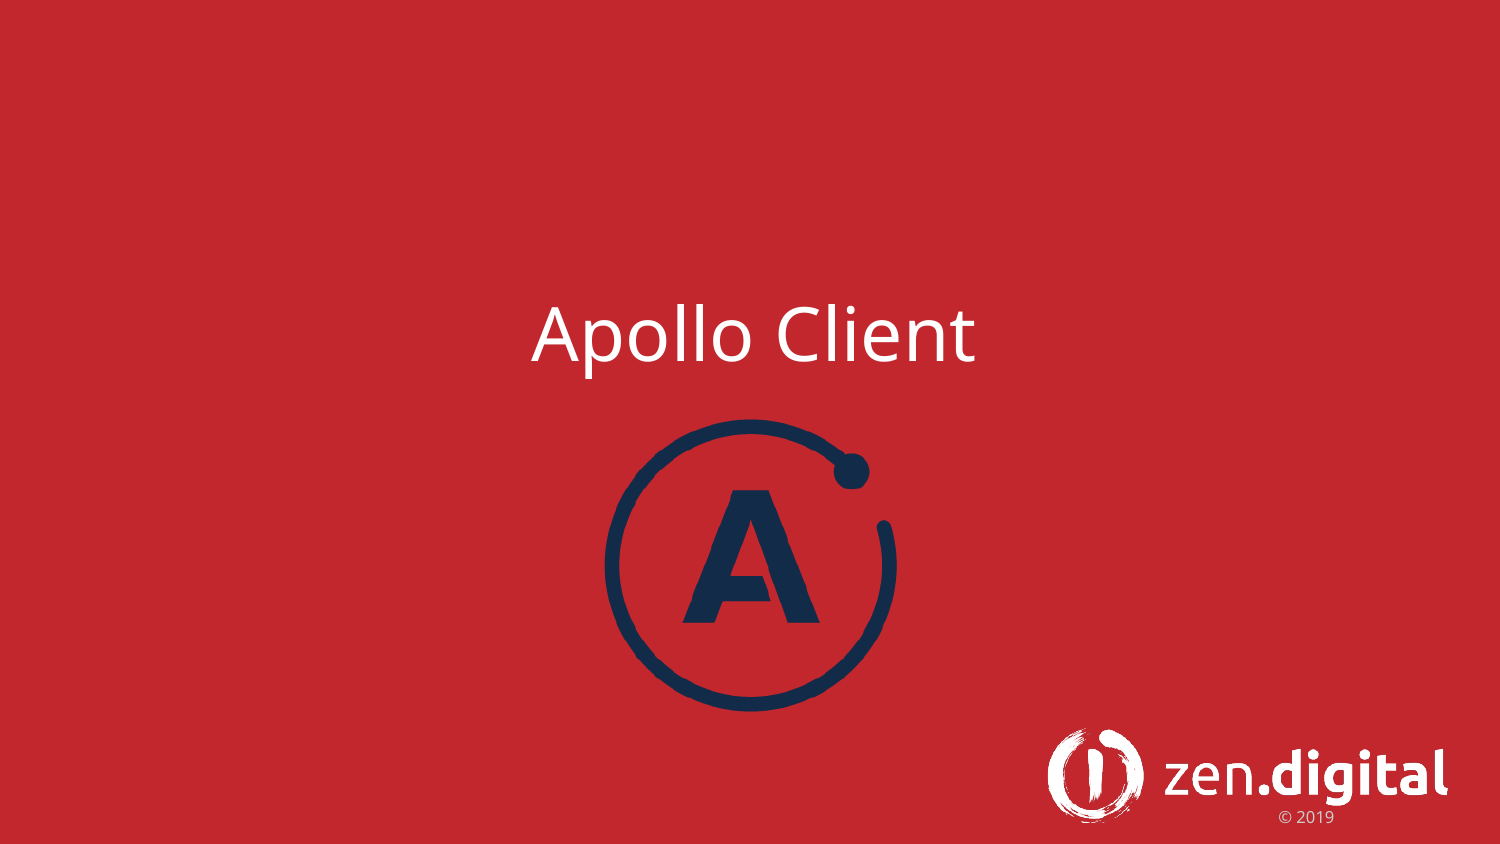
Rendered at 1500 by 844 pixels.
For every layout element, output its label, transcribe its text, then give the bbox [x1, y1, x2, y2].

picture [1047, 728, 1449, 823]
picture [560, 375, 940, 755]
title Apollo Client [110, 351, 1399, 493]
